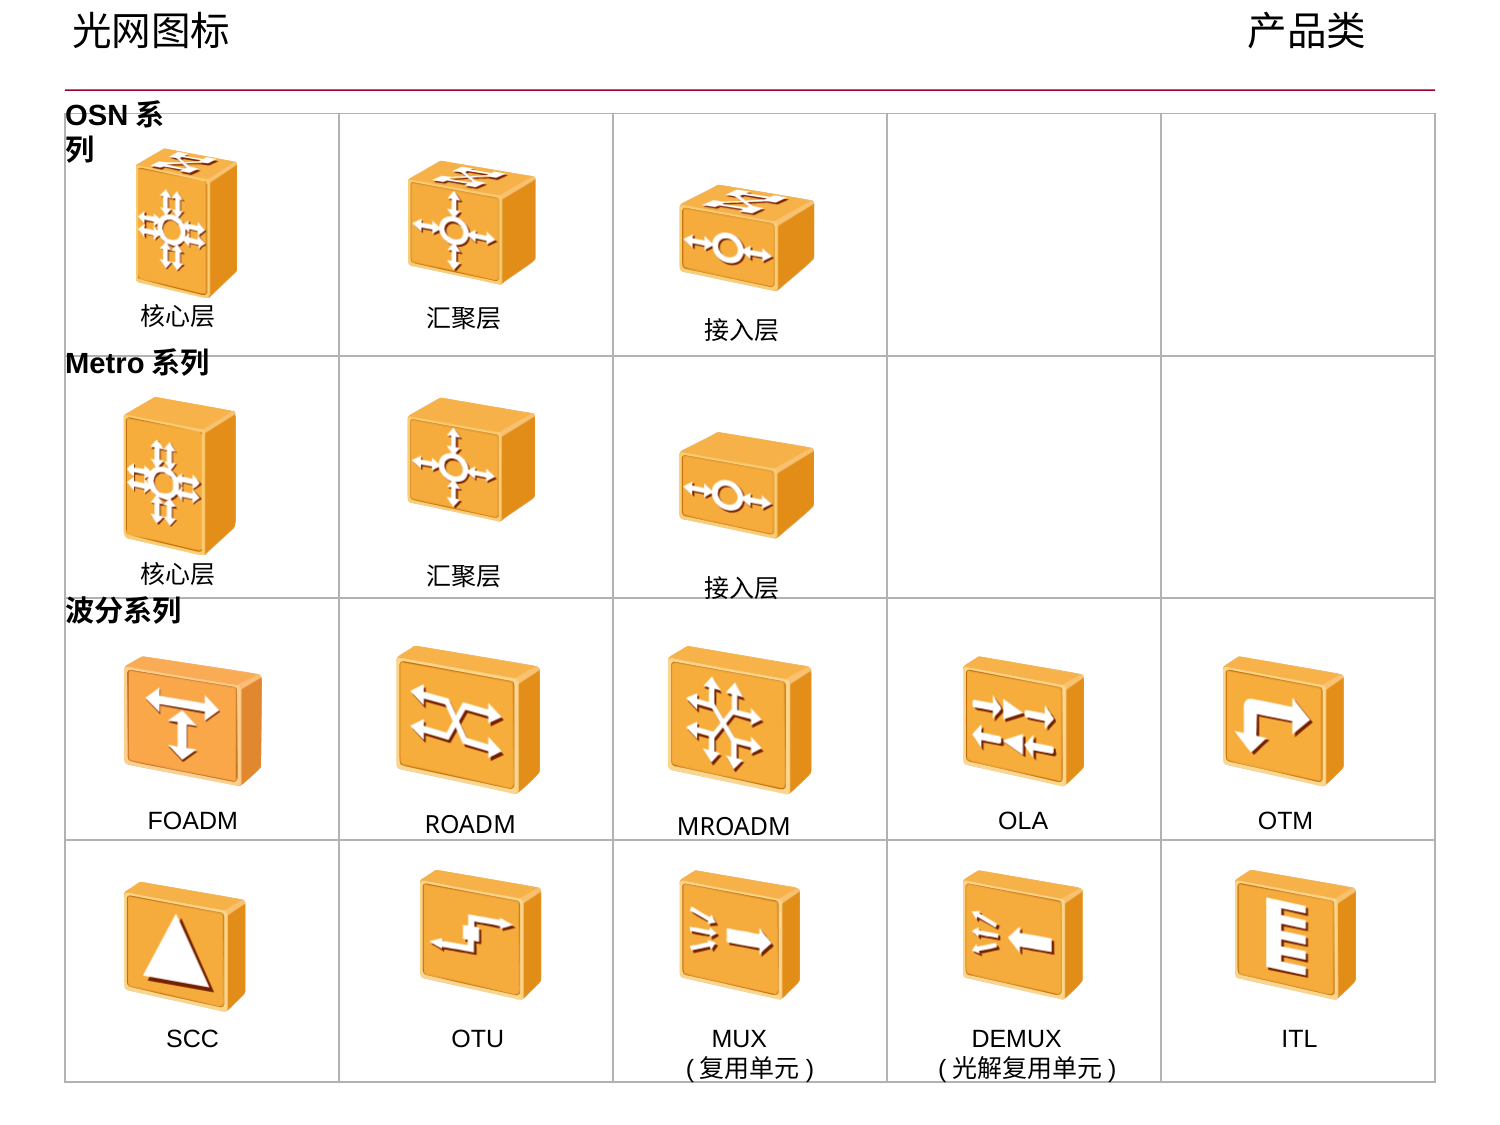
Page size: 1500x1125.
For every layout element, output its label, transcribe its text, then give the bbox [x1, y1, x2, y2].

text_box MUX (复用单元) [664, 1022, 815, 1083]
text_box SCC [159, 1022, 226, 1053]
text_box MROADM [676, 810, 792, 841]
text_box ROADM [424, 808, 517, 839]
picture [678, 869, 800, 1001]
text_box 接入层 [697, 314, 786, 345]
picture [407, 396, 535, 523]
text_box 接入层 [697, 572, 786, 603]
text_box DEMUX (光解复用单元) [917, 1022, 1117, 1083]
picture [962, 869, 1083, 1001]
picture [678, 432, 814, 540]
text_box 汇聚层 [426, 560, 502, 591]
text_box 核心层 [140, 306, 216, 331]
text_box 波分系列 [53, 586, 250, 634]
picture [666, 644, 812, 796]
picture [135, 148, 237, 299]
picture [1234, 869, 1356, 1001]
picture [123, 881, 246, 1013]
picture [123, 656, 263, 789]
text_box OTM [1257, 804, 1314, 835]
text_box 核心层 [140, 563, 216, 586]
text_box Metro系列 [53, 337, 250, 385]
picture [407, 160, 536, 287]
text_box 光网图标 [59, 0, 243, 60]
picture [418, 869, 542, 1001]
text_box 产品类 [1235, 0, 1379, 60]
text_box OSN系列 [53, 90, 199, 172]
text_box 汇聚层 [426, 302, 502, 333]
text_box OTU [451, 1022, 505, 1053]
picture [1222, 656, 1344, 789]
text_box OLA [998, 804, 1049, 835]
picture [395, 644, 540, 796]
text_box ITL [1281, 1022, 1318, 1053]
picture [678, 184, 815, 293]
picture [123, 396, 237, 555]
text_box FOADM [147, 804, 238, 835]
picture [962, 656, 1084, 789]
